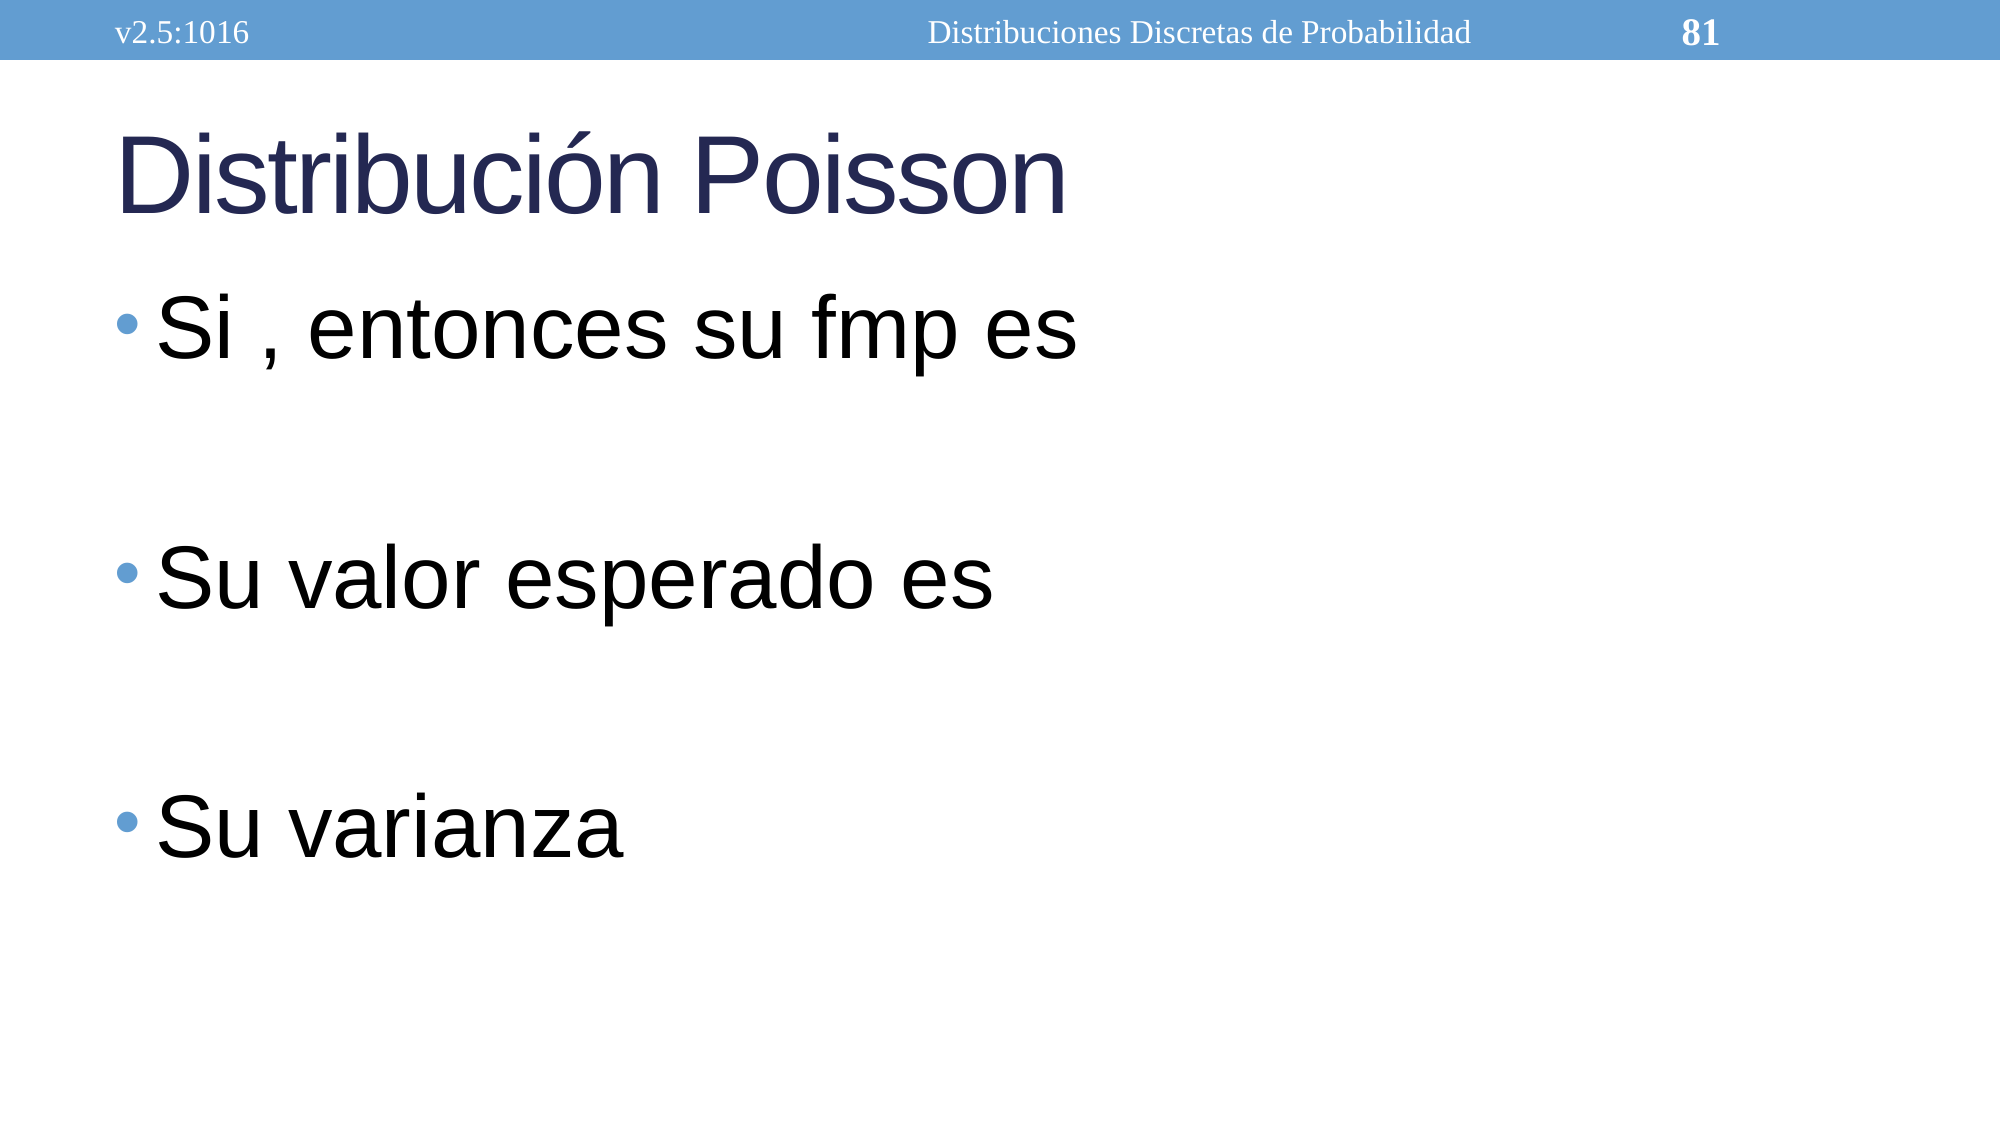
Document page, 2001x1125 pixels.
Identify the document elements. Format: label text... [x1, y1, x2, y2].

slide_number v2.5:1016 [99, 3, 734, 57]
footer Distribuciones Discretas de Probabilidad [750, 3, 1650, 57]
slide_number 81 [1666, 3, 1900, 57]
title Distribución Poisson [99, 87, 1900, 250]
